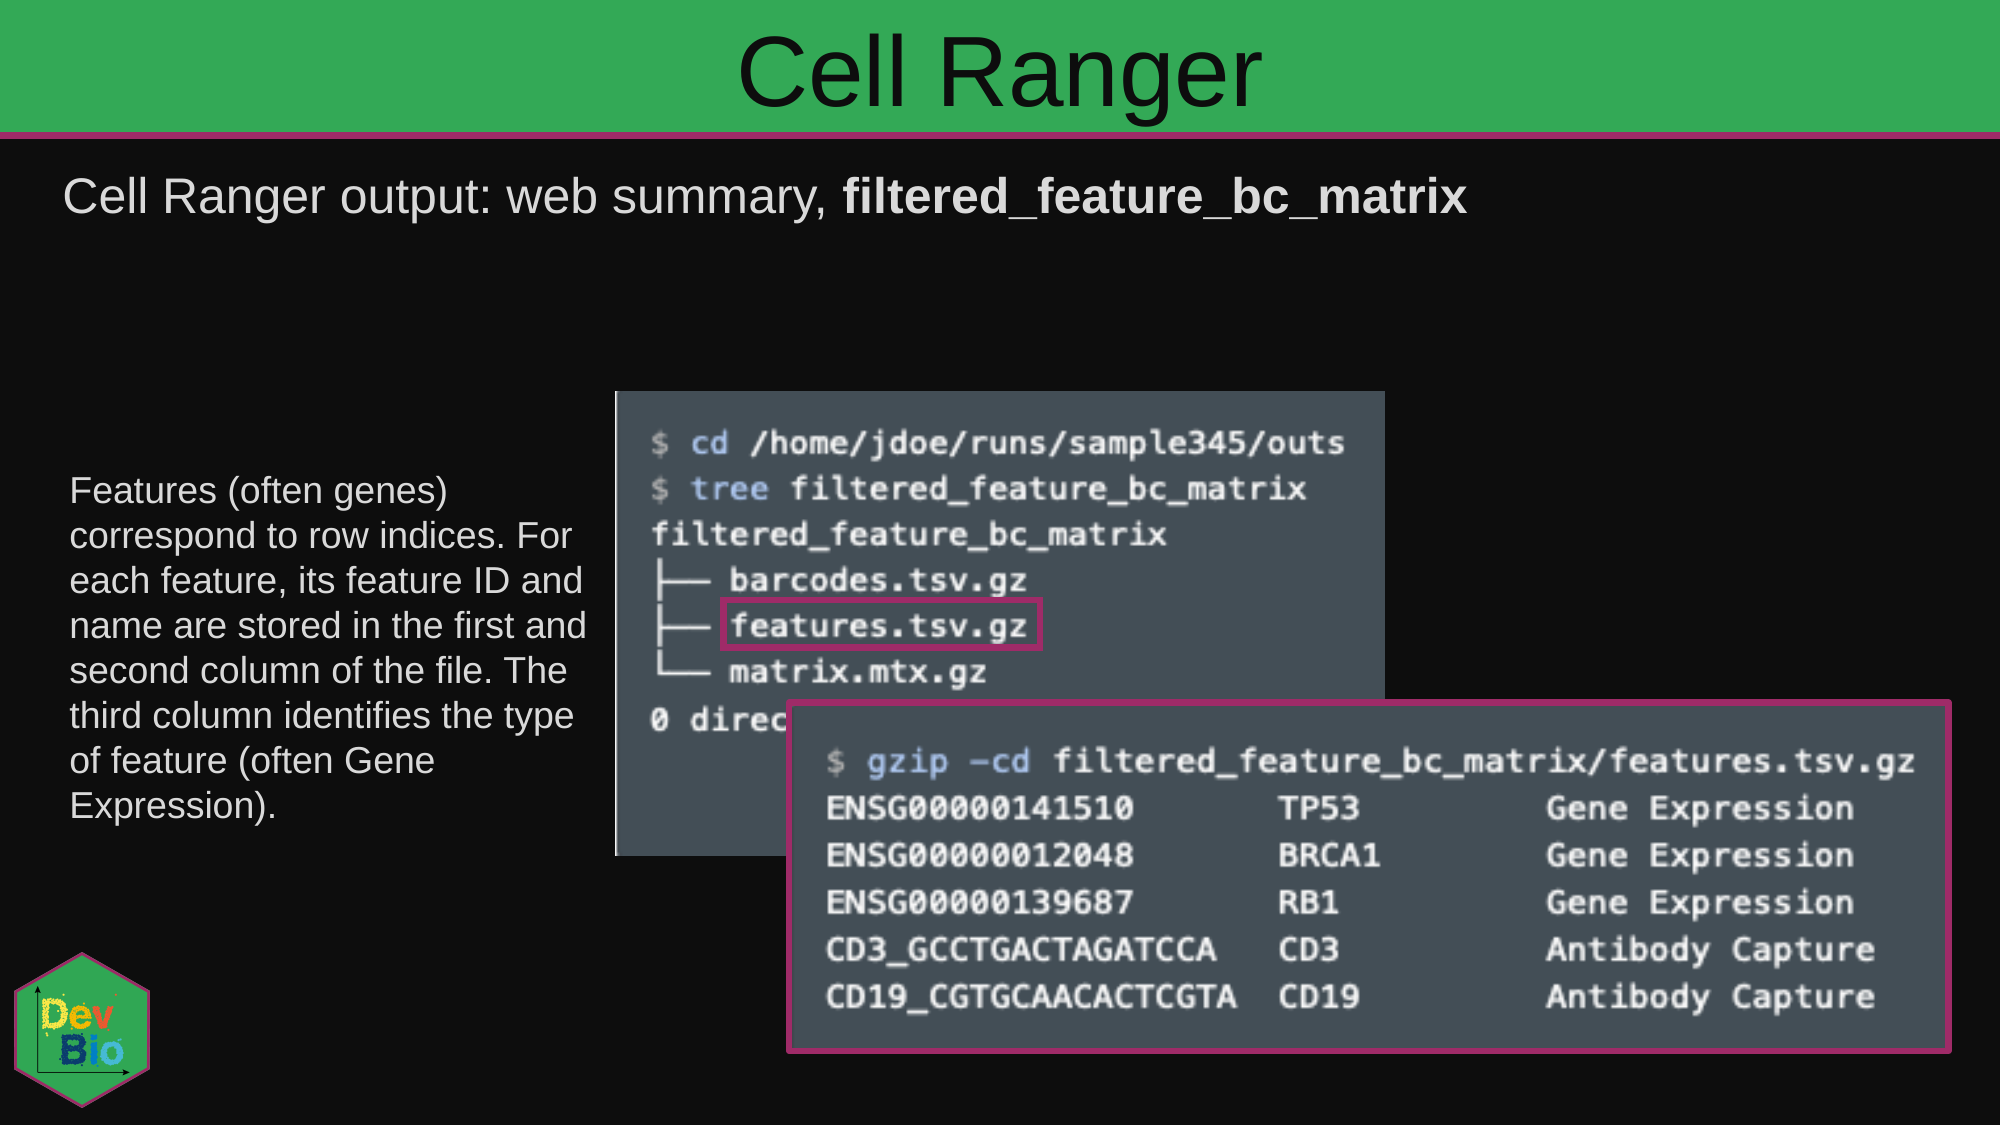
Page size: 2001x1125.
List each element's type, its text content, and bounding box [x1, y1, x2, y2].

picture [615, 391, 1946, 1048]
title Cell Ranger [0, 0, 2000, 132]
picture [14, 951, 150, 1108]
text_box Features (often genes) correspond to row indices. For each feature, its feature ID and name are stored in the first and second column of the file. The third column identifies the type of feature (often Gene Expression). [54, 458, 615, 834]
text_box Cell Ranger output: web summary, filtered_feature_bc_matrix [47, 156, 1963, 231]
